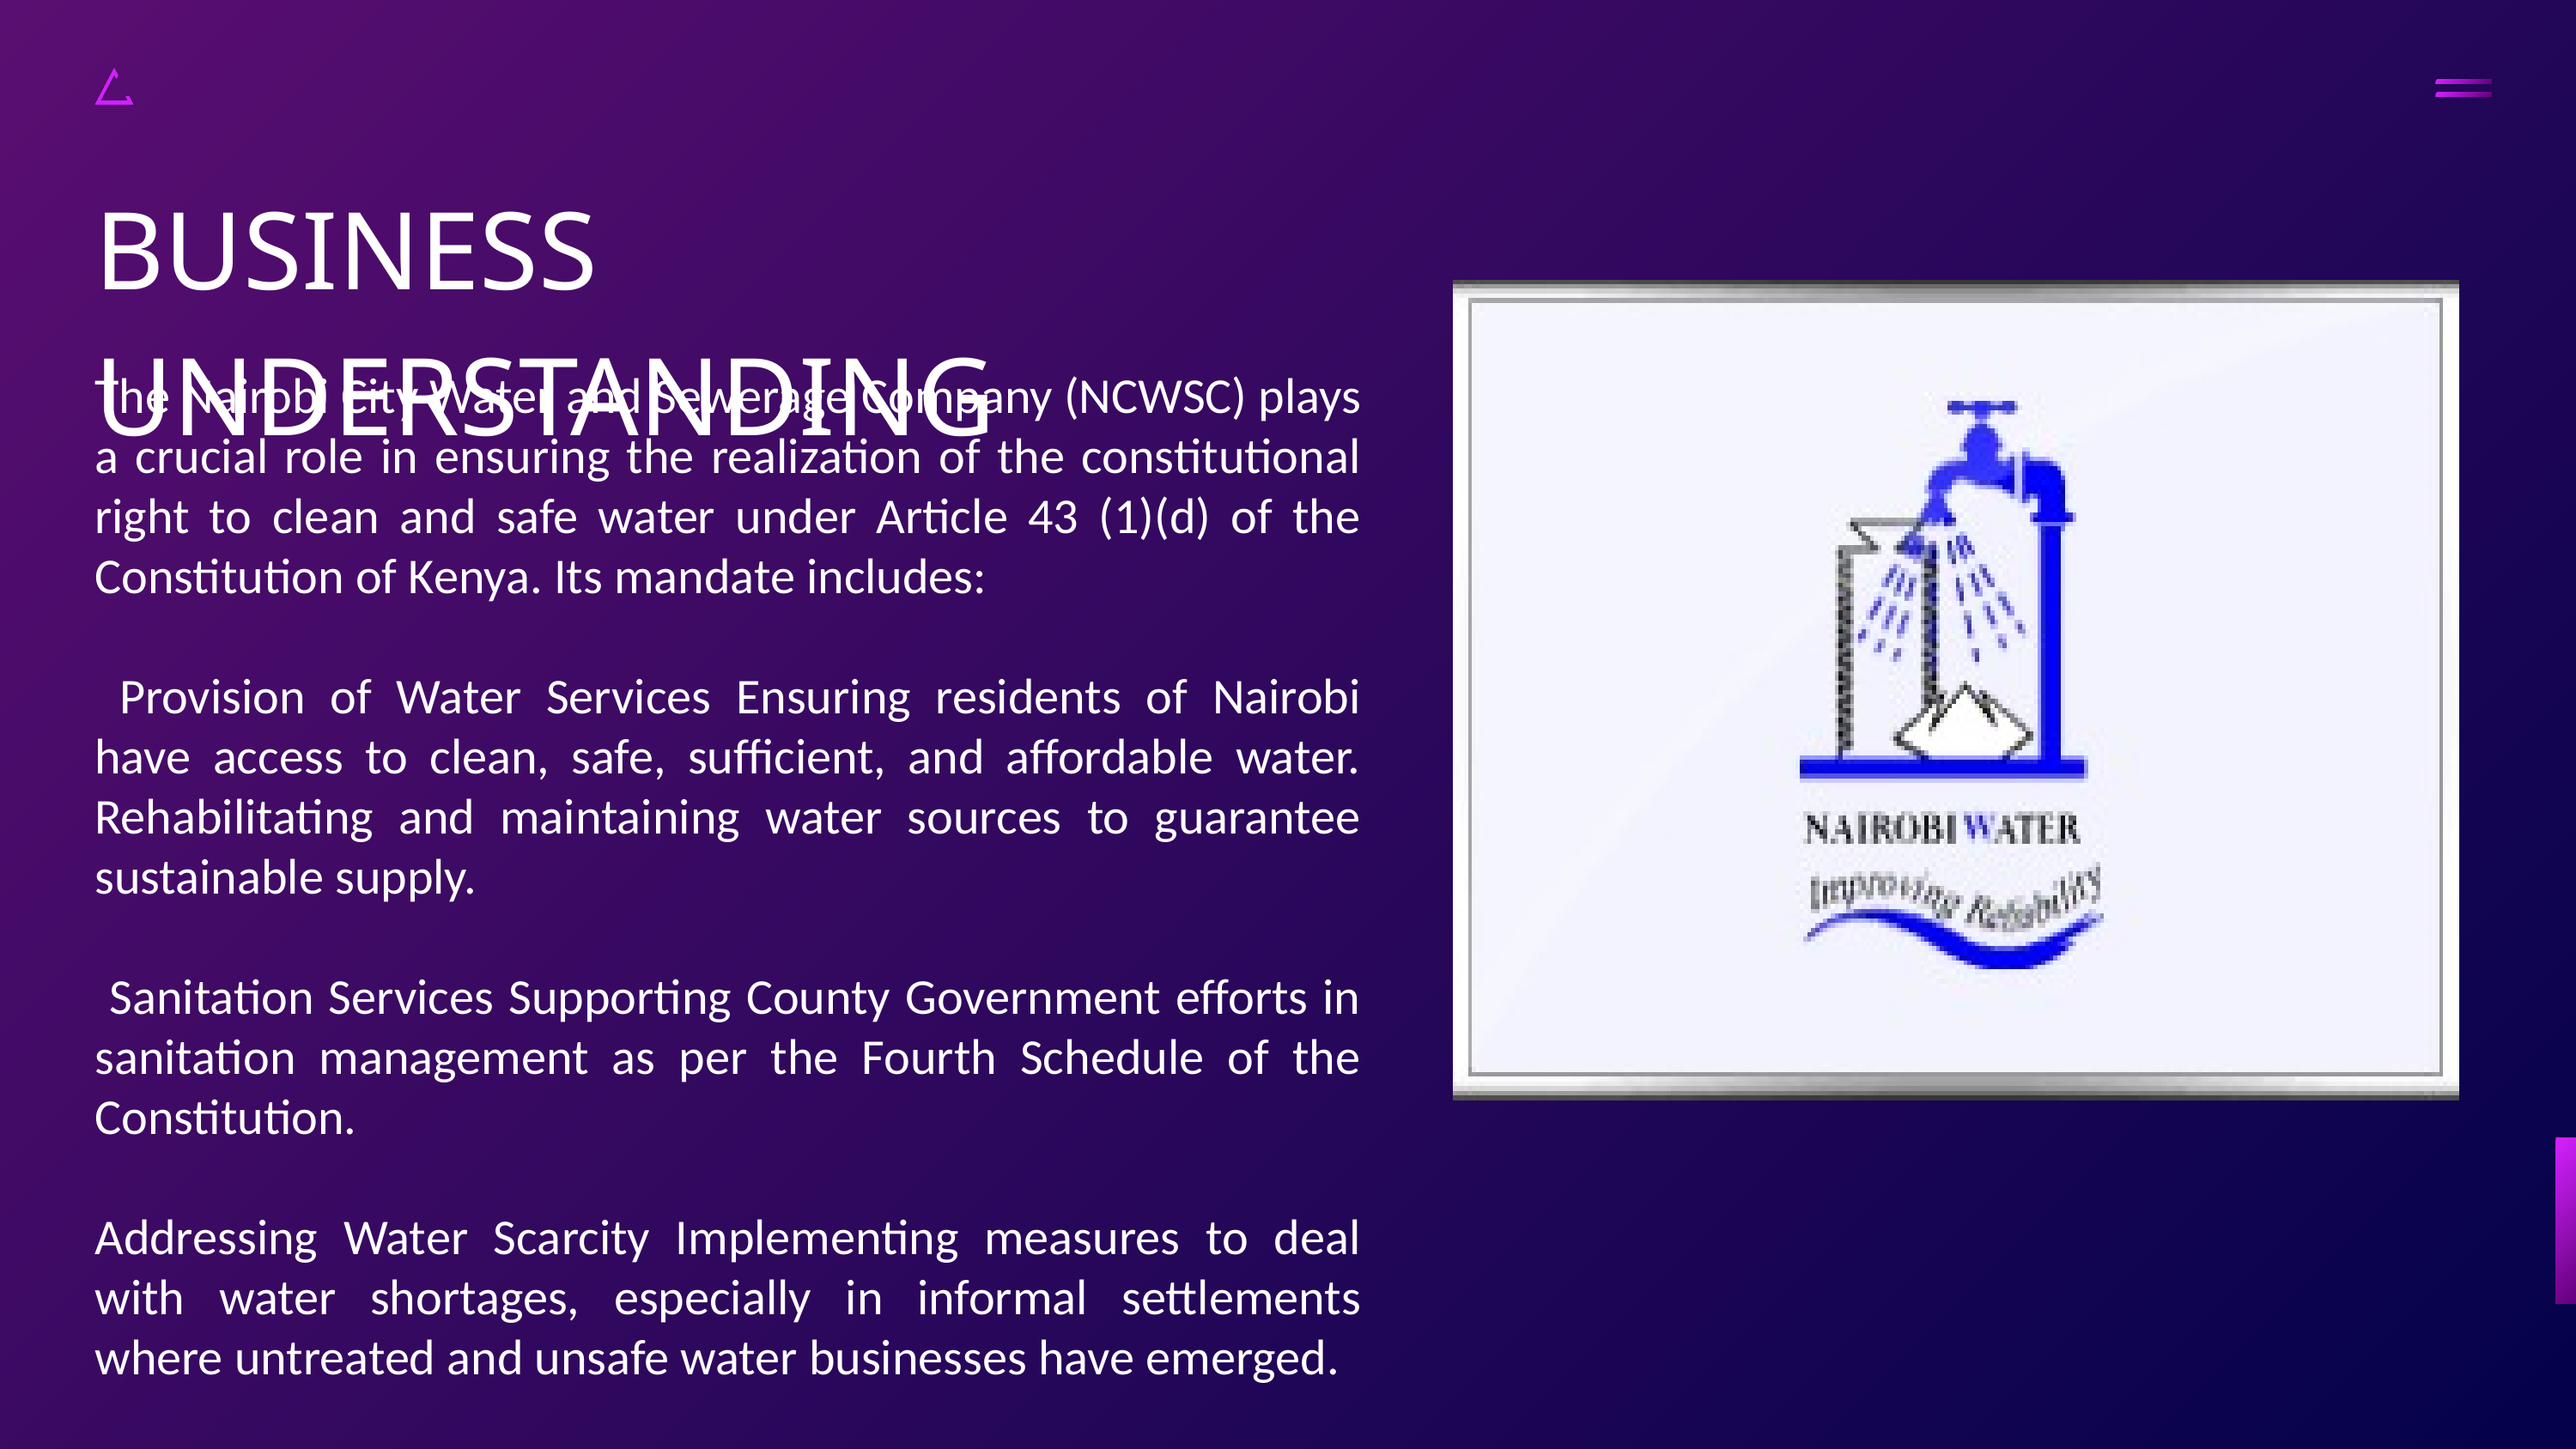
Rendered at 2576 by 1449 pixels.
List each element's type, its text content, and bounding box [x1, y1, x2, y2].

text_box [94, 67, 134, 105]
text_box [2555, 1137, 2576, 1304]
text_box The Nairobi City Water and Sewerage Company (NCWSC) plays a crucial role in ensuring the realization of the constitutional right to clean and safe water under Article 43 (1)(d) of the Constitution of Kenya. Its mandate includes: Provision of Water Services Ensuring residents of Nairobi have access to clean, safe, sufficient, and affordable water. Rehabilitating and maintaining water sources to guarantee sustainable supply. Sanitation Services Supporting County Government efforts in sanitation management as per the Fourth Schedule of the Constitution. Addressing Water Scarcity Implementing measures to deal with water shortages, especially in informal settlements where untreated and unsafe water businesses have emerged. [94, 363, 1362, 1416]
picture [1453, 280, 2459, 1101]
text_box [2435, 92, 2493, 97]
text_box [2435, 79, 2493, 84]
text_box BUSINESS UNDERSTANDING [94, 166, 1220, 363]
